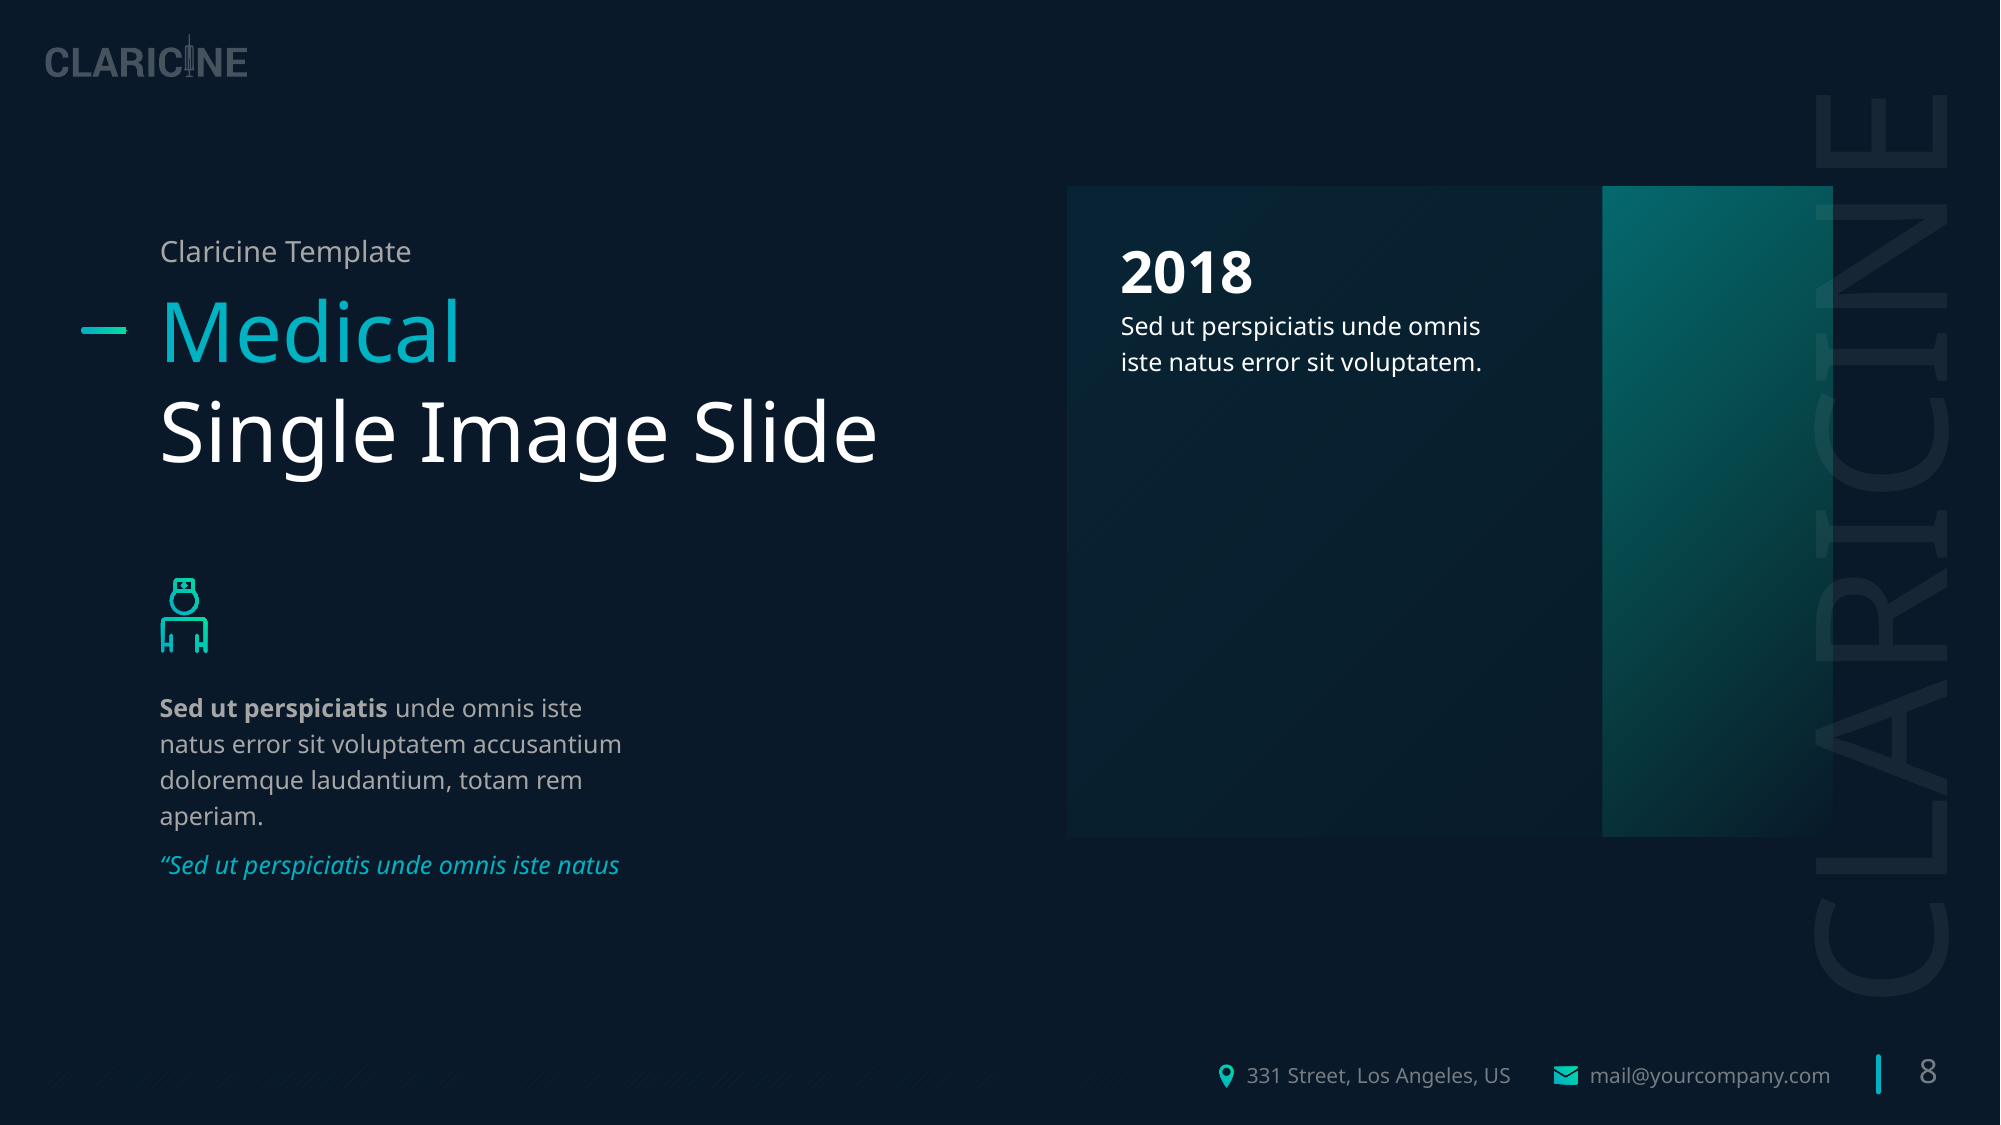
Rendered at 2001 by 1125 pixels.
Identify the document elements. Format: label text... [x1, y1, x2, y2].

picture [702, 0, 1833, 939]
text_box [144, 226, 702, 489]
text_box [79, 325, 128, 336]
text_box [144, 678, 668, 885]
text_box CLARICINE [1756, 15, 1992, 1078]
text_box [160, 578, 208, 654]
